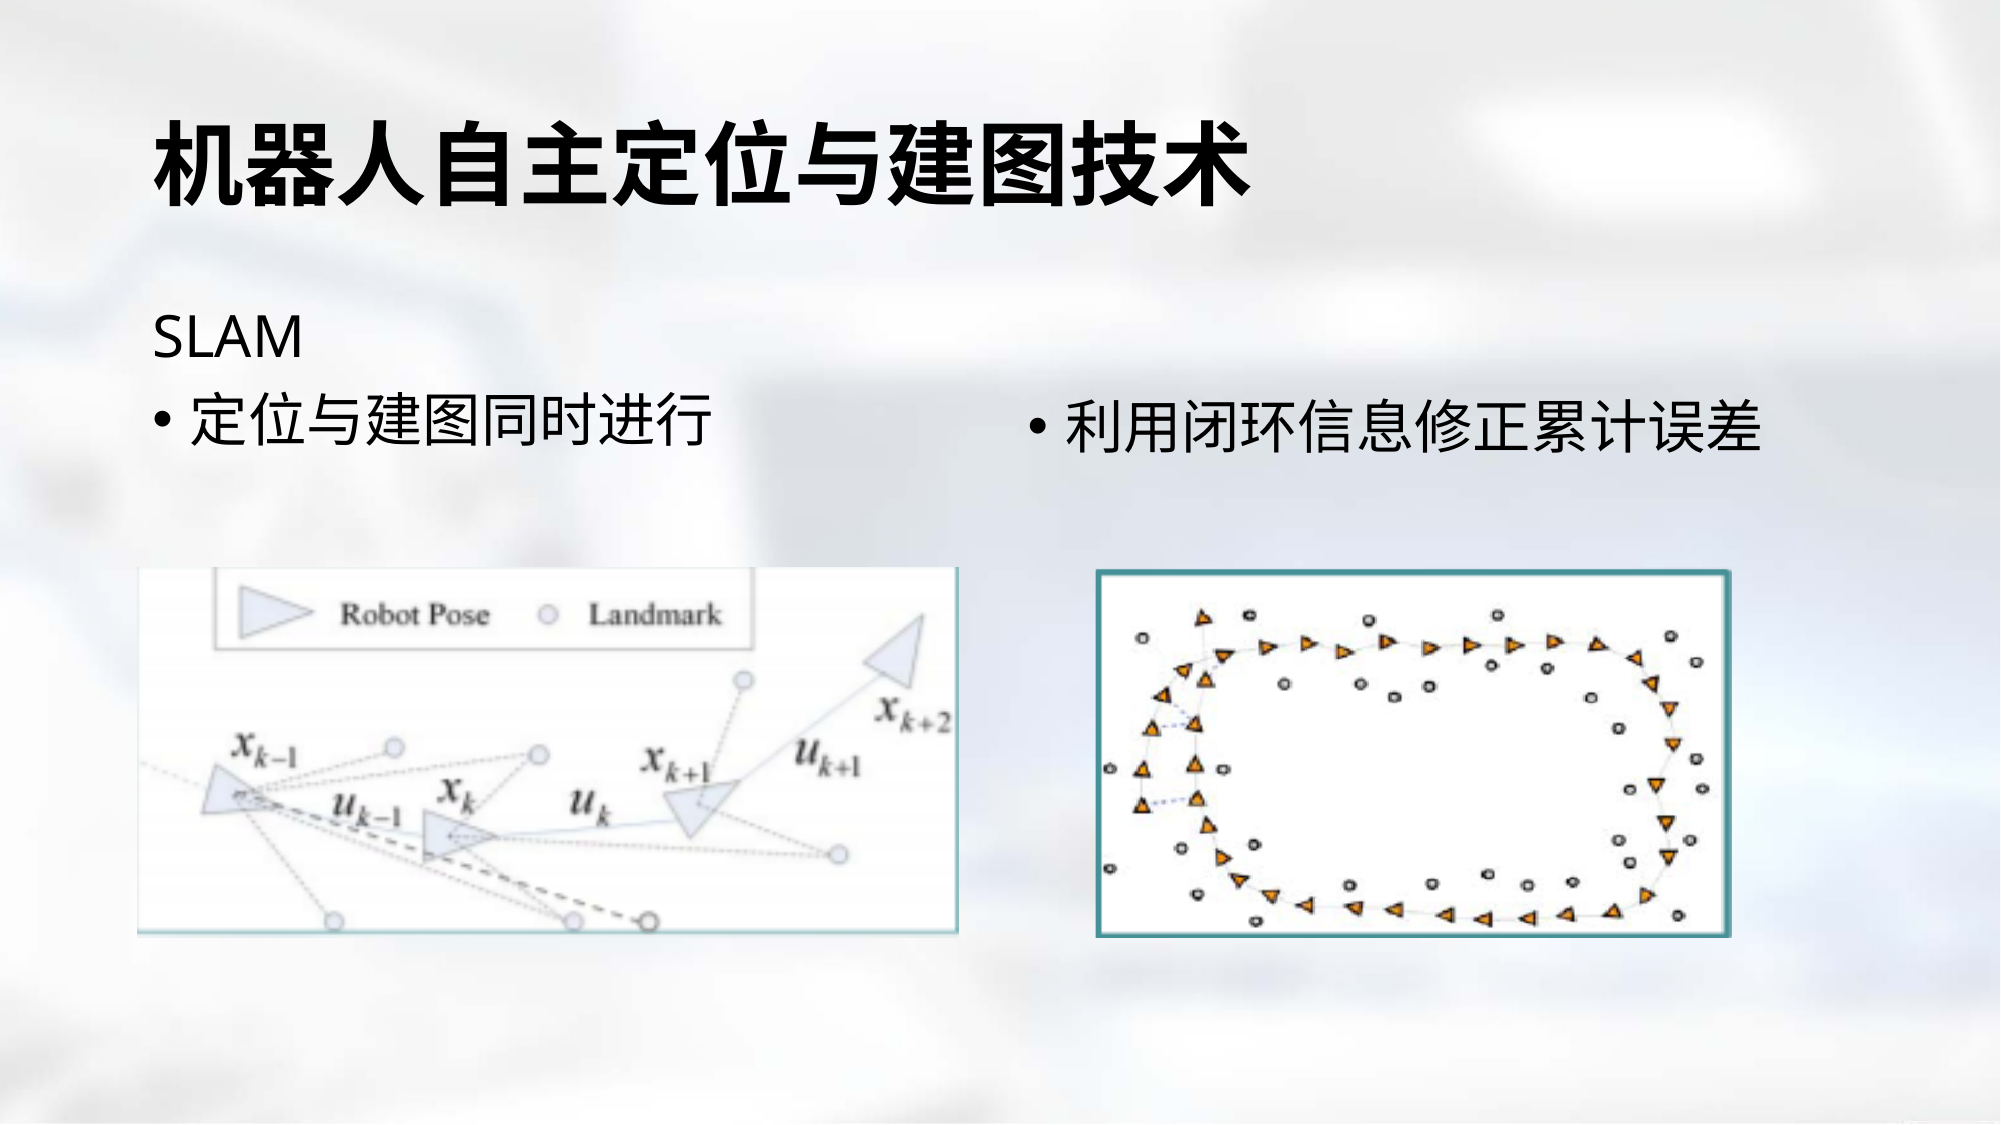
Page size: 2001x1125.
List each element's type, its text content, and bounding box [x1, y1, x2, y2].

list 利用闭环信息修正累计误差 [1012, 299, 1863, 1014]
title 机器人自主定位与建图技术 [137, 59, 1863, 278]
list SLAM 定位与建图同时进行 [137, 299, 988, 1014]
picture [0, 0, 2001, 1125]
